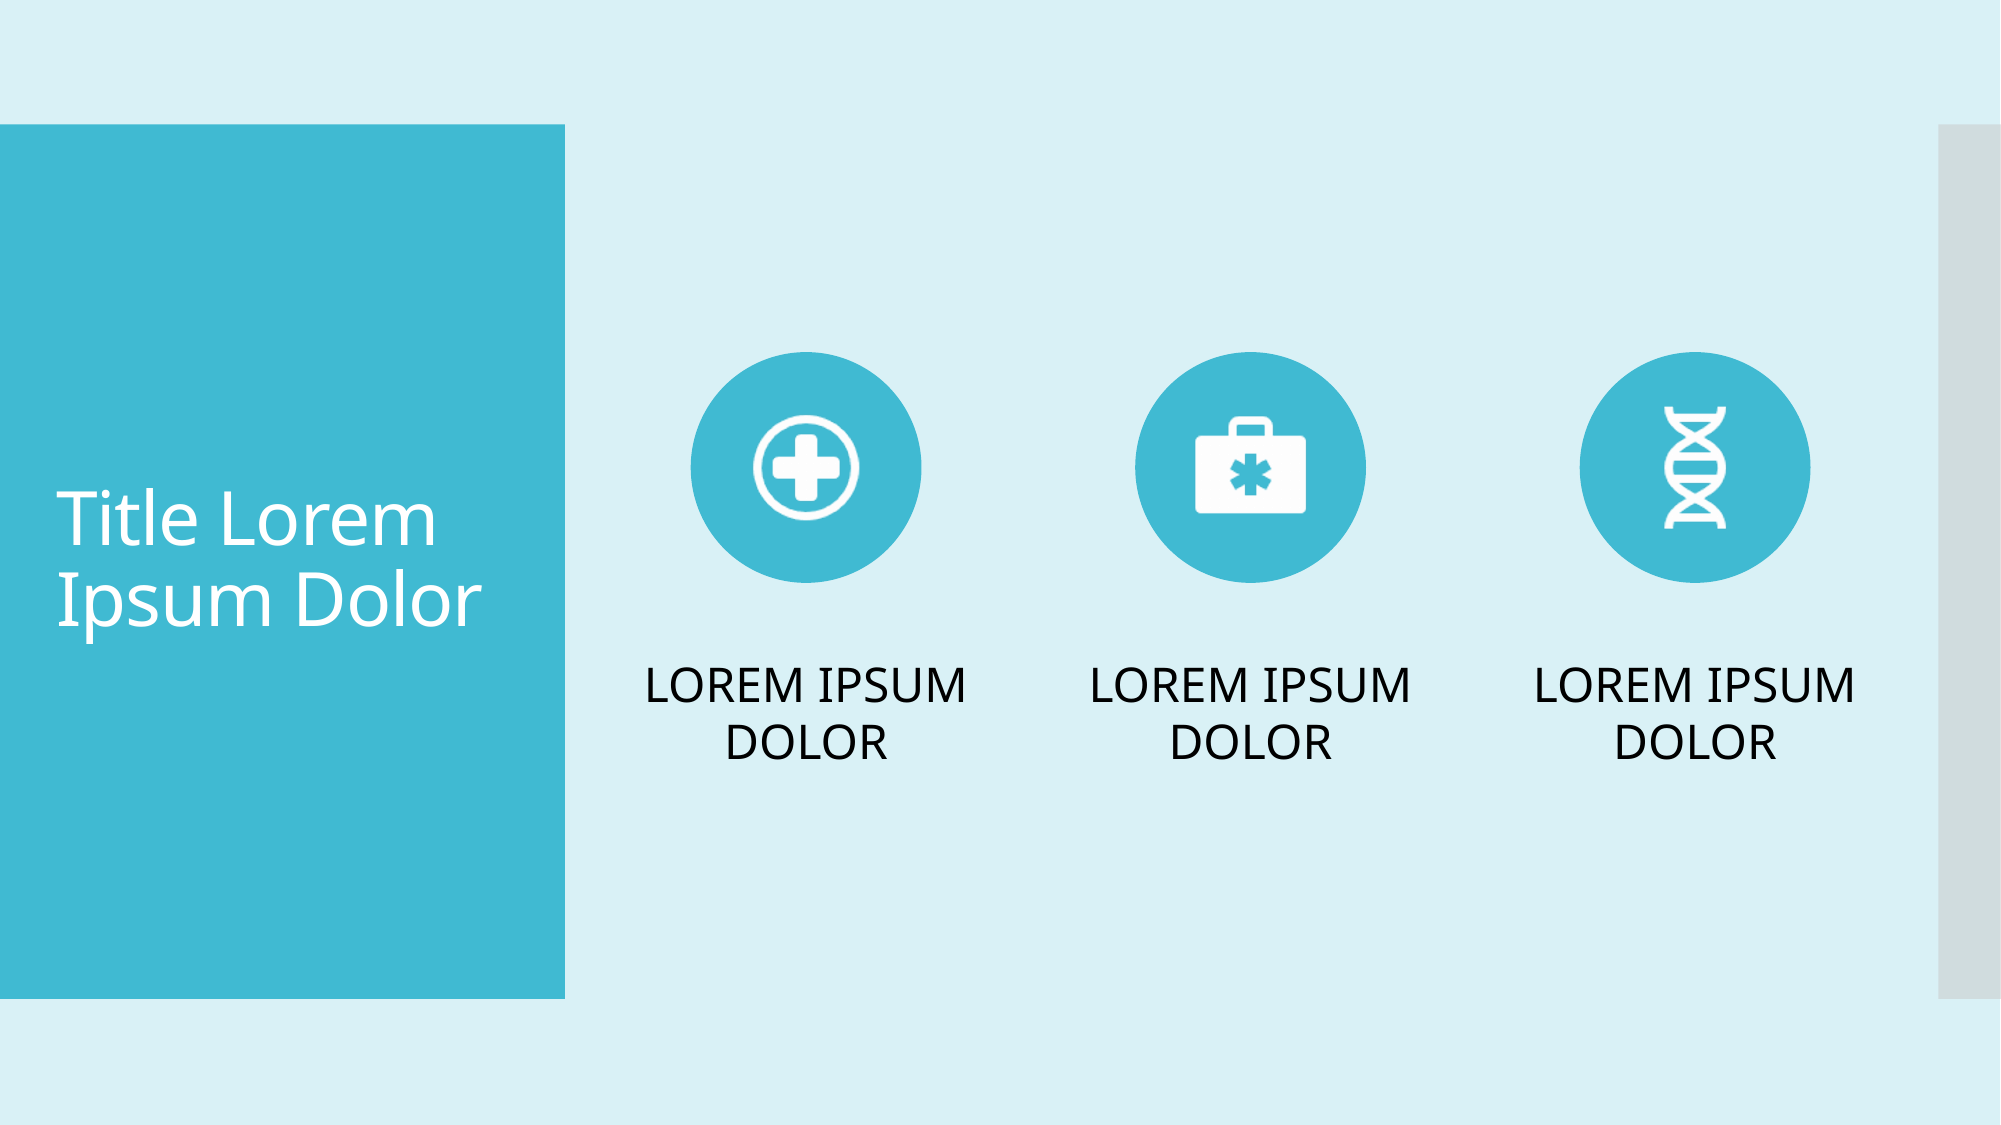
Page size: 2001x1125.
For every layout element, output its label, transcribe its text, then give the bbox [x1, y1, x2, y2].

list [616, 145, 1885, 980]
title Title Lorem Ipsum Dolor [41, 184, 525, 940]
